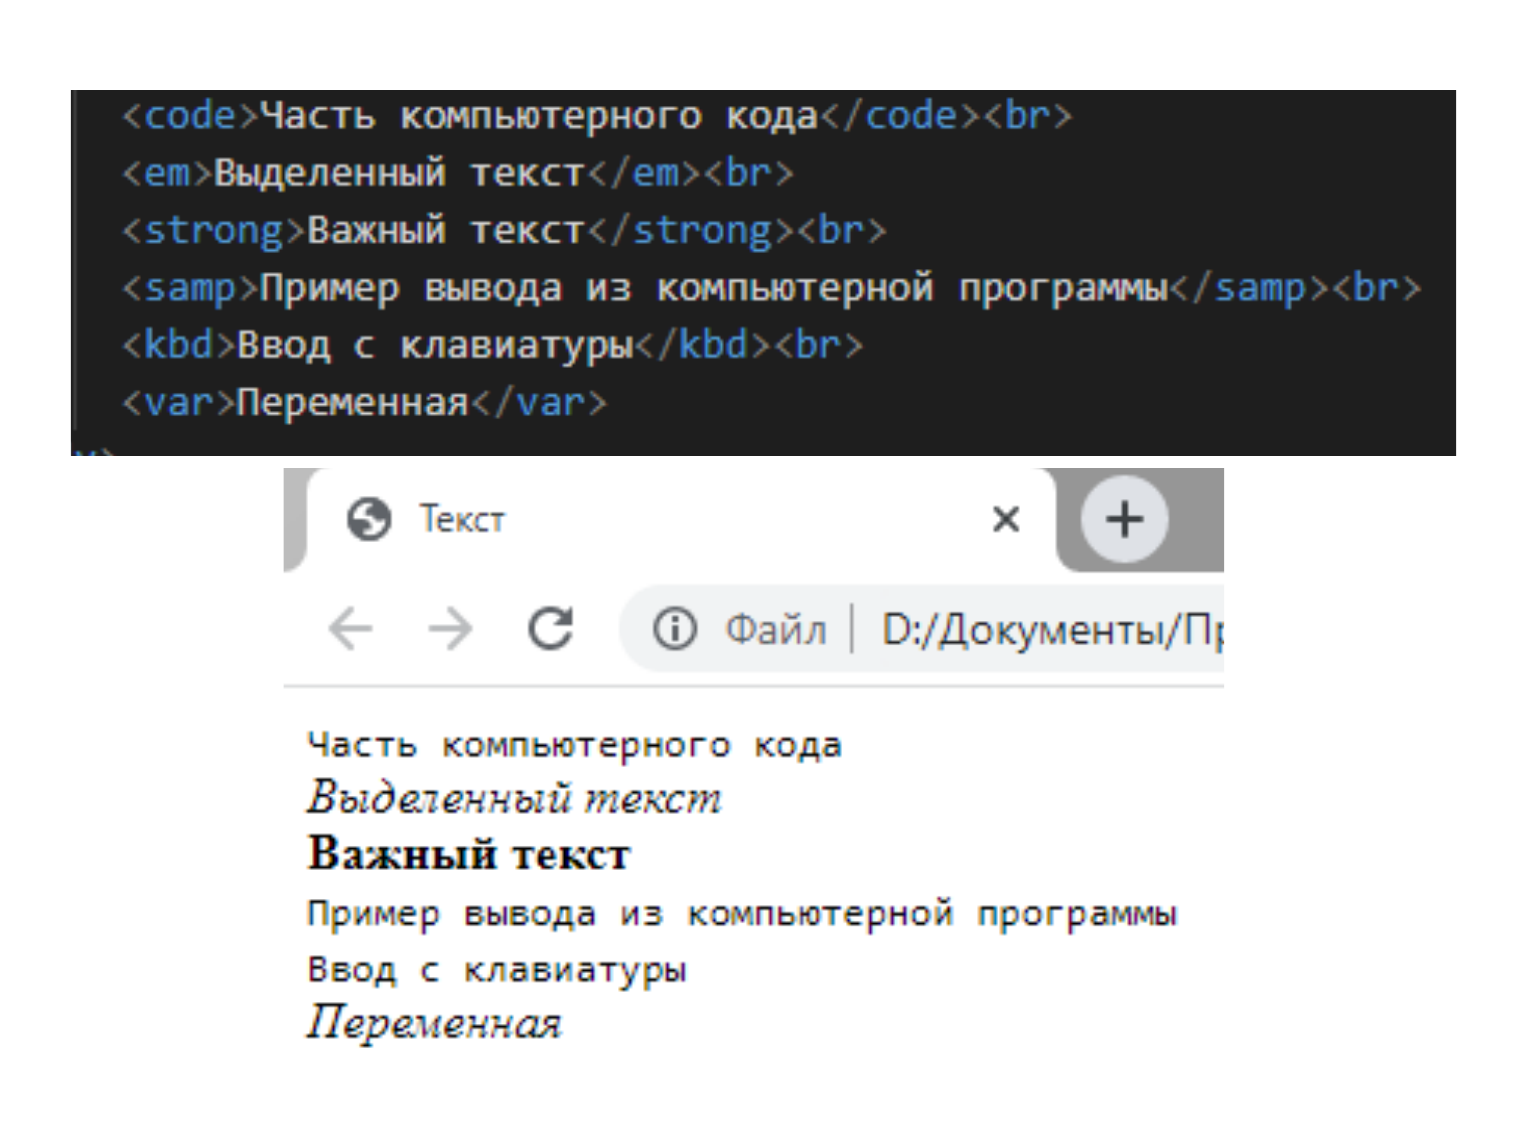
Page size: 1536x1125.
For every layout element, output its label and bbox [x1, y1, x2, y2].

picture [70, 89, 1457, 456]
picture [283, 467, 1225, 1110]
